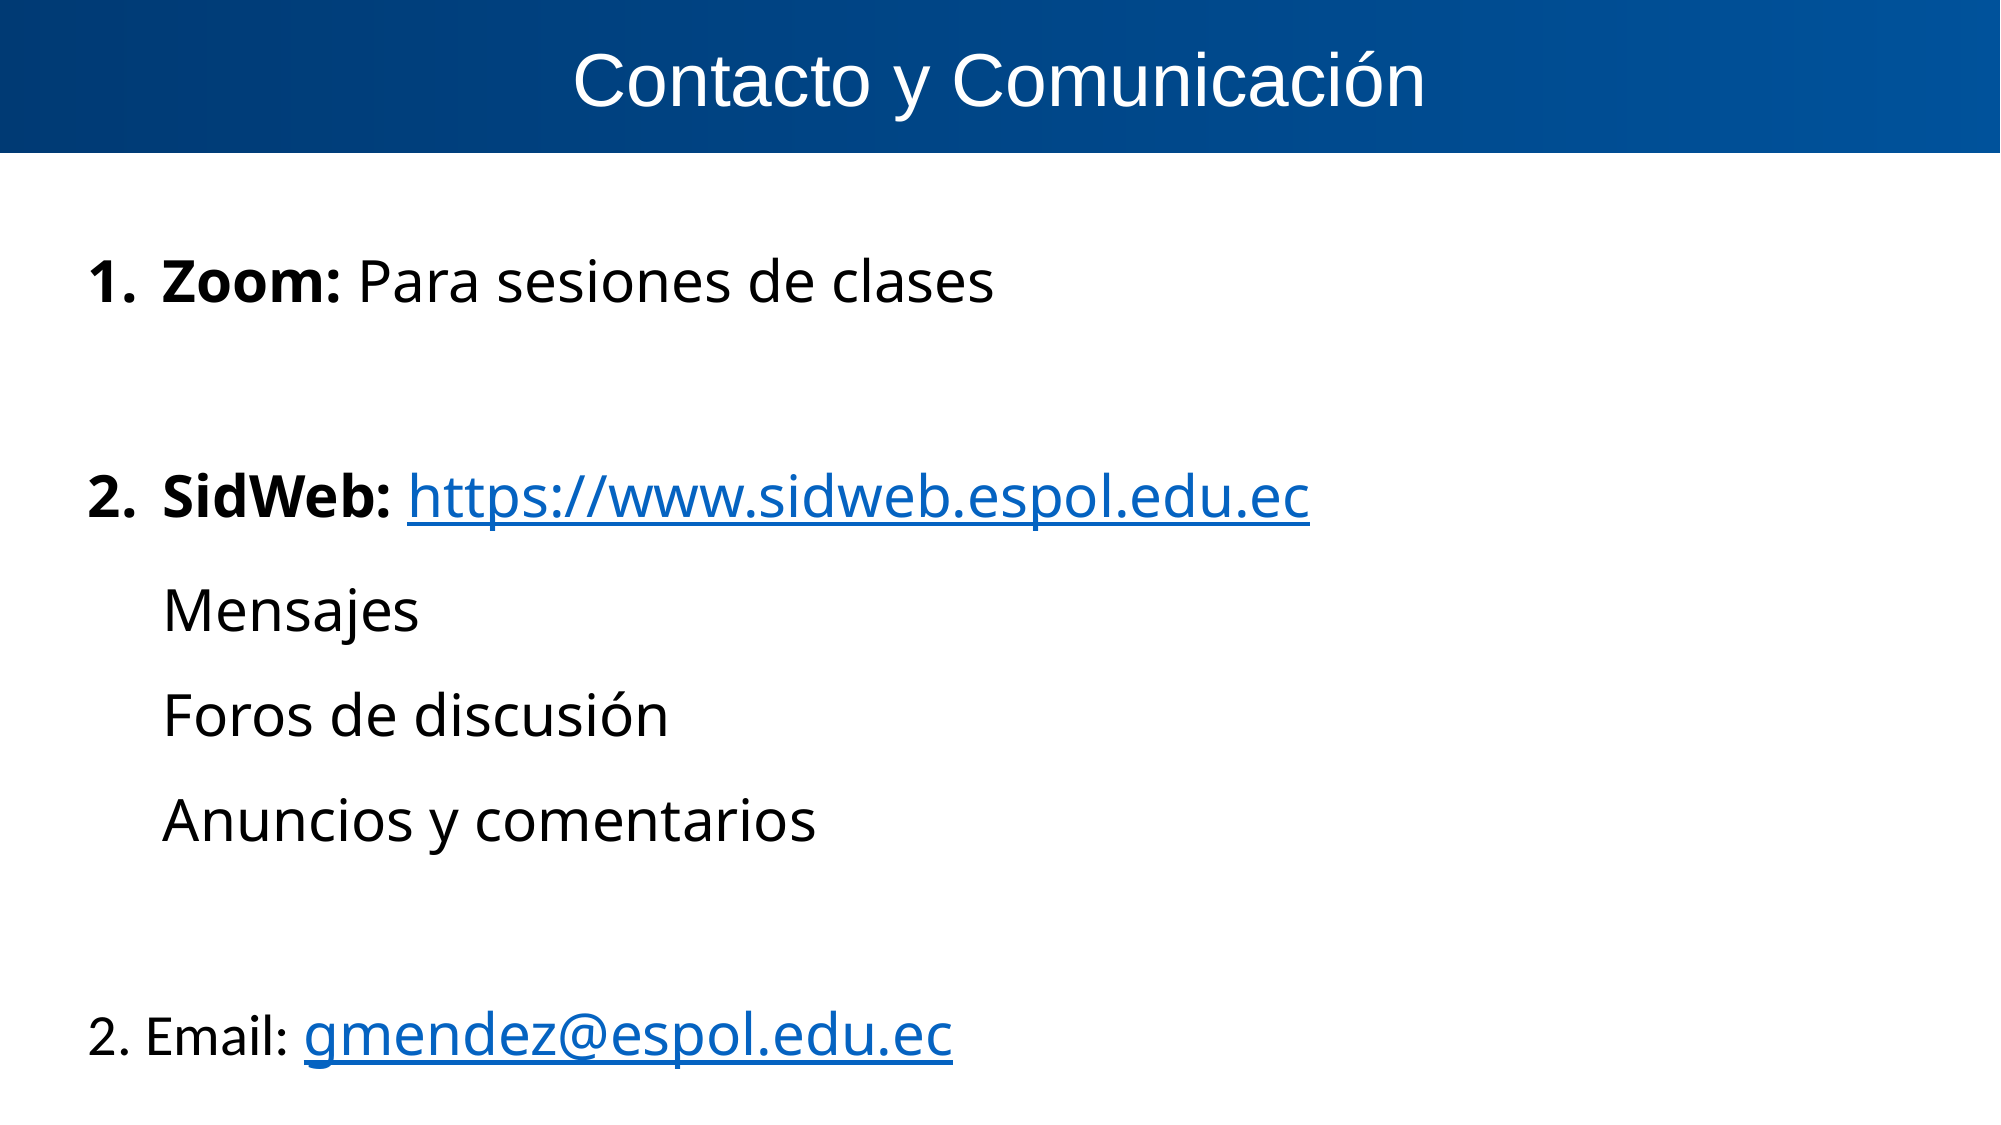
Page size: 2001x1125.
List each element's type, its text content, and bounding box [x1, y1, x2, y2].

text_box Zoom: Para sesiones de clases SidWeb: https://www.sidweb.espol.edu.ec Mensajes Foros de discusión Anuncios y comentarios 2. Email: gmendez@espol.edu.ec [87, 209, 1578, 1077]
text_box Contacto y Comunicación [0, 0, 2000, 154]
